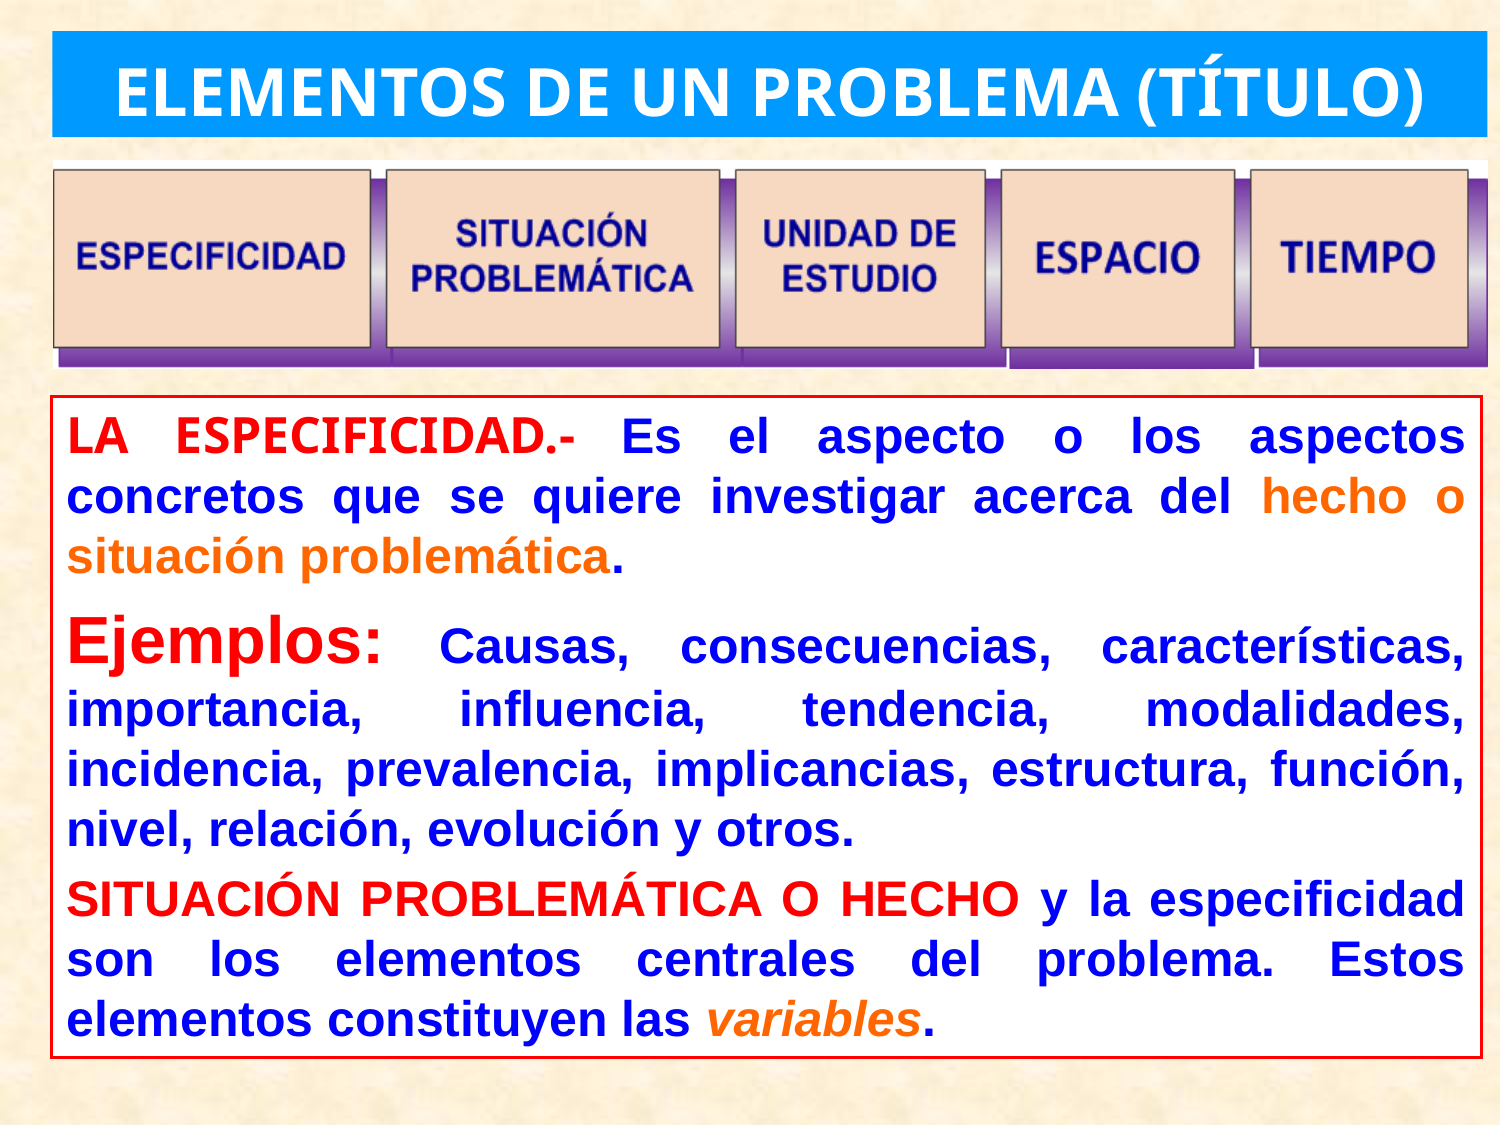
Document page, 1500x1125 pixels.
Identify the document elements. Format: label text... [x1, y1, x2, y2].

text_box LA ESPECIFICIDAD.- Es el aspecto o los aspectos concretos que se quiere investigar acerca del hecho o situación problemática. Ejemplos: Causas, consecuencias, características, importancia, influencia, tendencia, modalidades, incidencia, prevalencia, implicancias, estructura, función, nivel, relación, evolución y otros. SITUACIÓN PROBLEMÁTICA O HECHO y la especificidad son los elementos centrales del problema. Estos elementos constituyen las variables. [51, 396, 1482, 1058]
picture [0, 0, 1500, 1125]
text_box ELEMENTOS DE UN PROBLEMA (TÍTULO) [52, 31, 1488, 138]
